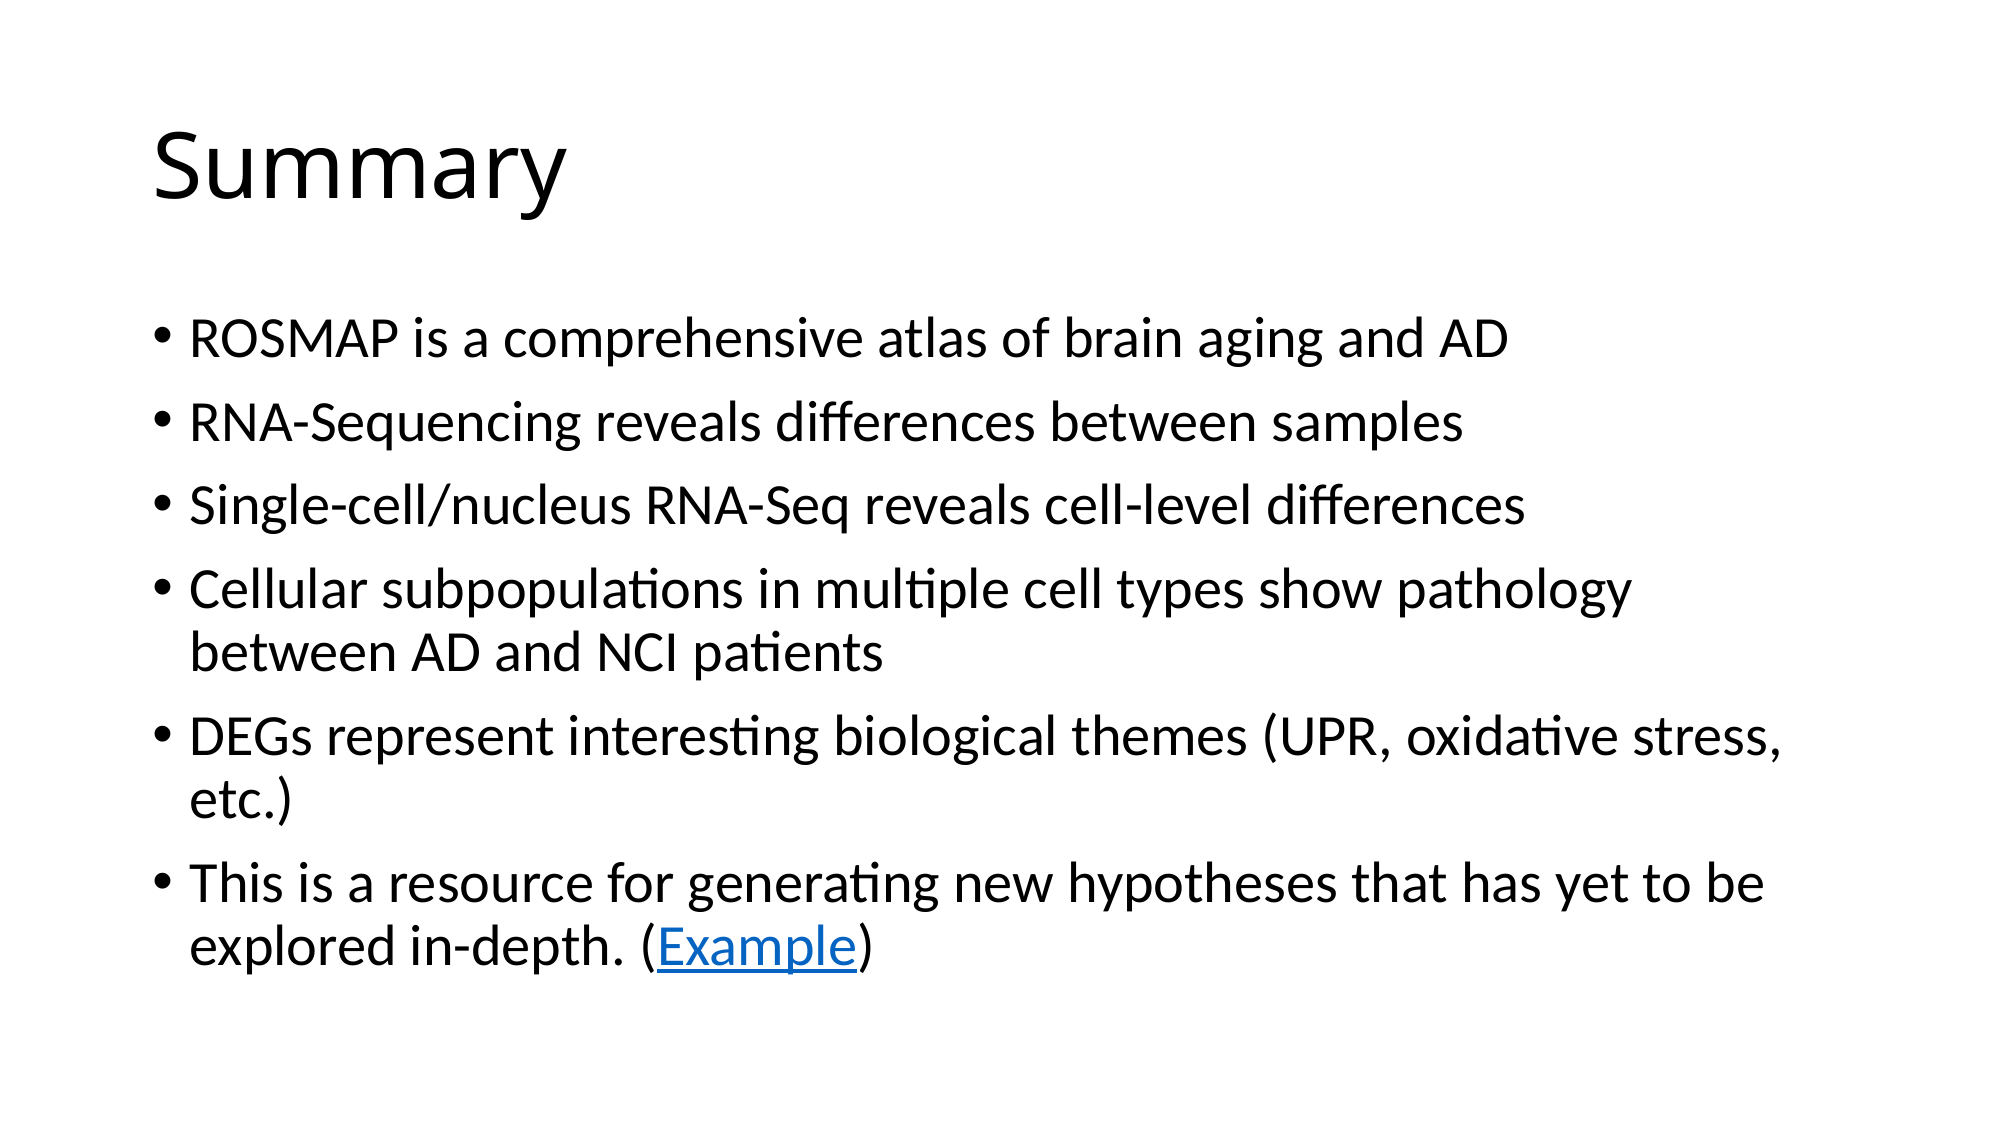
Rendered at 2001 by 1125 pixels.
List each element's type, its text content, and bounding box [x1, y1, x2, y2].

list ROSMAP is a comprehensive atlas of brain aging and AD RNA-Sequencing reveals differences between samples Single-cell/nucleus RNA-Seq reveals cell-level differences Cellular subpopulations in multiple cell types show pathology between AD and NCI patients DEGs represent interesting biological themes (UPR, oxidative stress, etc.) This is a resource for generating new hypotheses that has yet to be explored in-depth. (Example) [137, 299, 1863, 1014]
title Summary [137, 59, 1863, 278]
